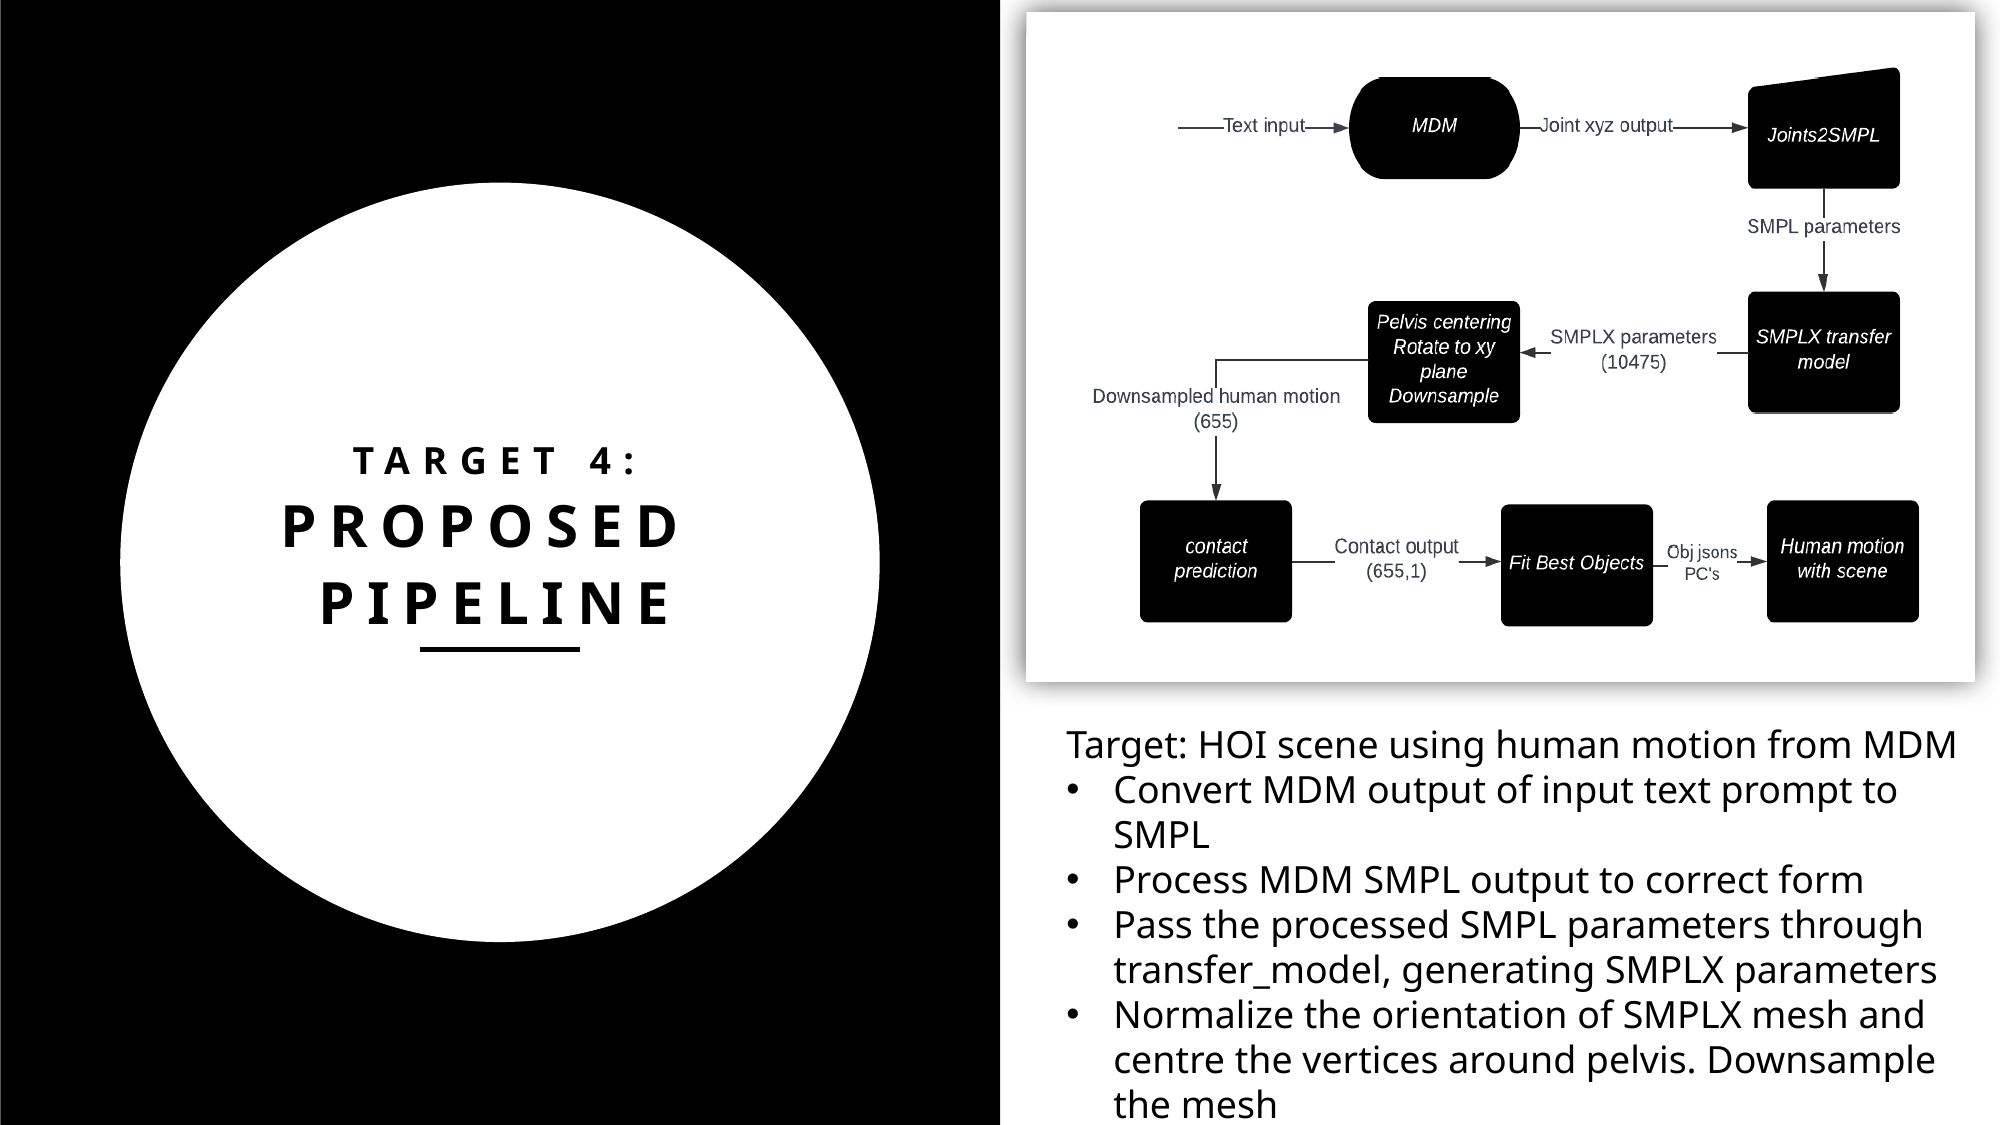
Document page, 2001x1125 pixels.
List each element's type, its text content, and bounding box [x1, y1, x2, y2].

text_box [119, 181, 881, 944]
title TARGET 4: PROPOSED PIPELINE [177, 492, 823, 714]
picture [1025, 12, 1975, 682]
text_box Target: HOI scene using human motion from MDM Convert MDM output of input text prompt to SMPL Process MDM SMPL output to correct form Pass the processed SMPL parameters through transfer_model, generating SMPLX parameters Normalize the orientation of SMPLX mesh and centre the vertices around pelvis. Downsample the mesh Pass downsampled motion file to SUMMON for scene [1051, 713, 1975, 1125]
text_box [1001, 0, 2000, 1125]
text_box [0, 0, 1001, 1125]
